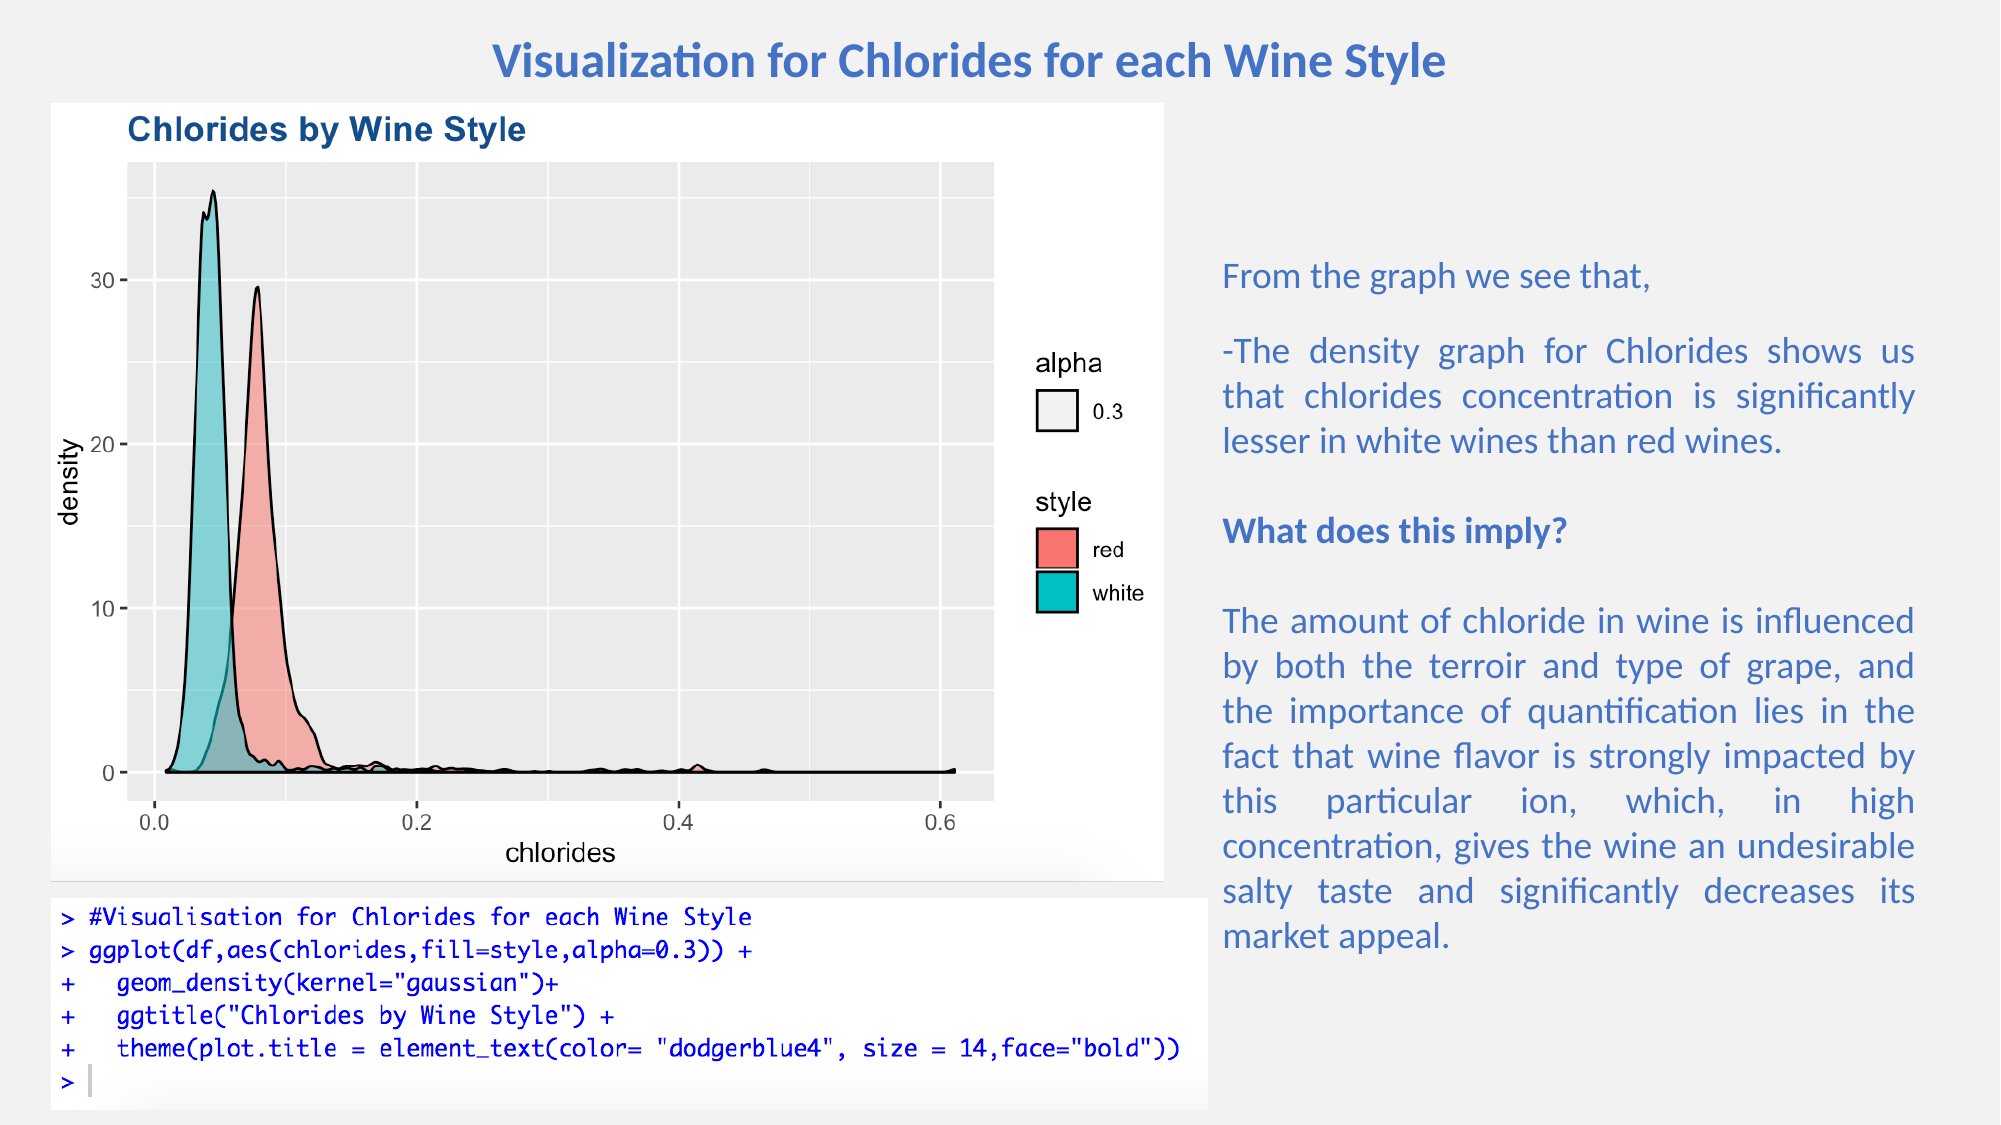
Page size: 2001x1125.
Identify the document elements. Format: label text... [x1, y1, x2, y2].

text_box From the graph we see that, -The density graph for Chlorides shows us that chlorides concentration is significantly lesser in white wines than red wines. What does this imply? The amount of chloride in wine is influenced by both the terroir and type of grape, and the importance of quantification lies in the fact that wine flavor is strongly impacted by this particular ion, which, in high concentration, gives the wine an undesirable salty taste and significantly decreases its market appeal. [1207, 243, 1931, 963]
picture [50, 898, 1208, 1110]
text_box Visualization for Chlorides for each Wine Style [51, 19, 1889, 95]
picture [51, 103, 1164, 882]
